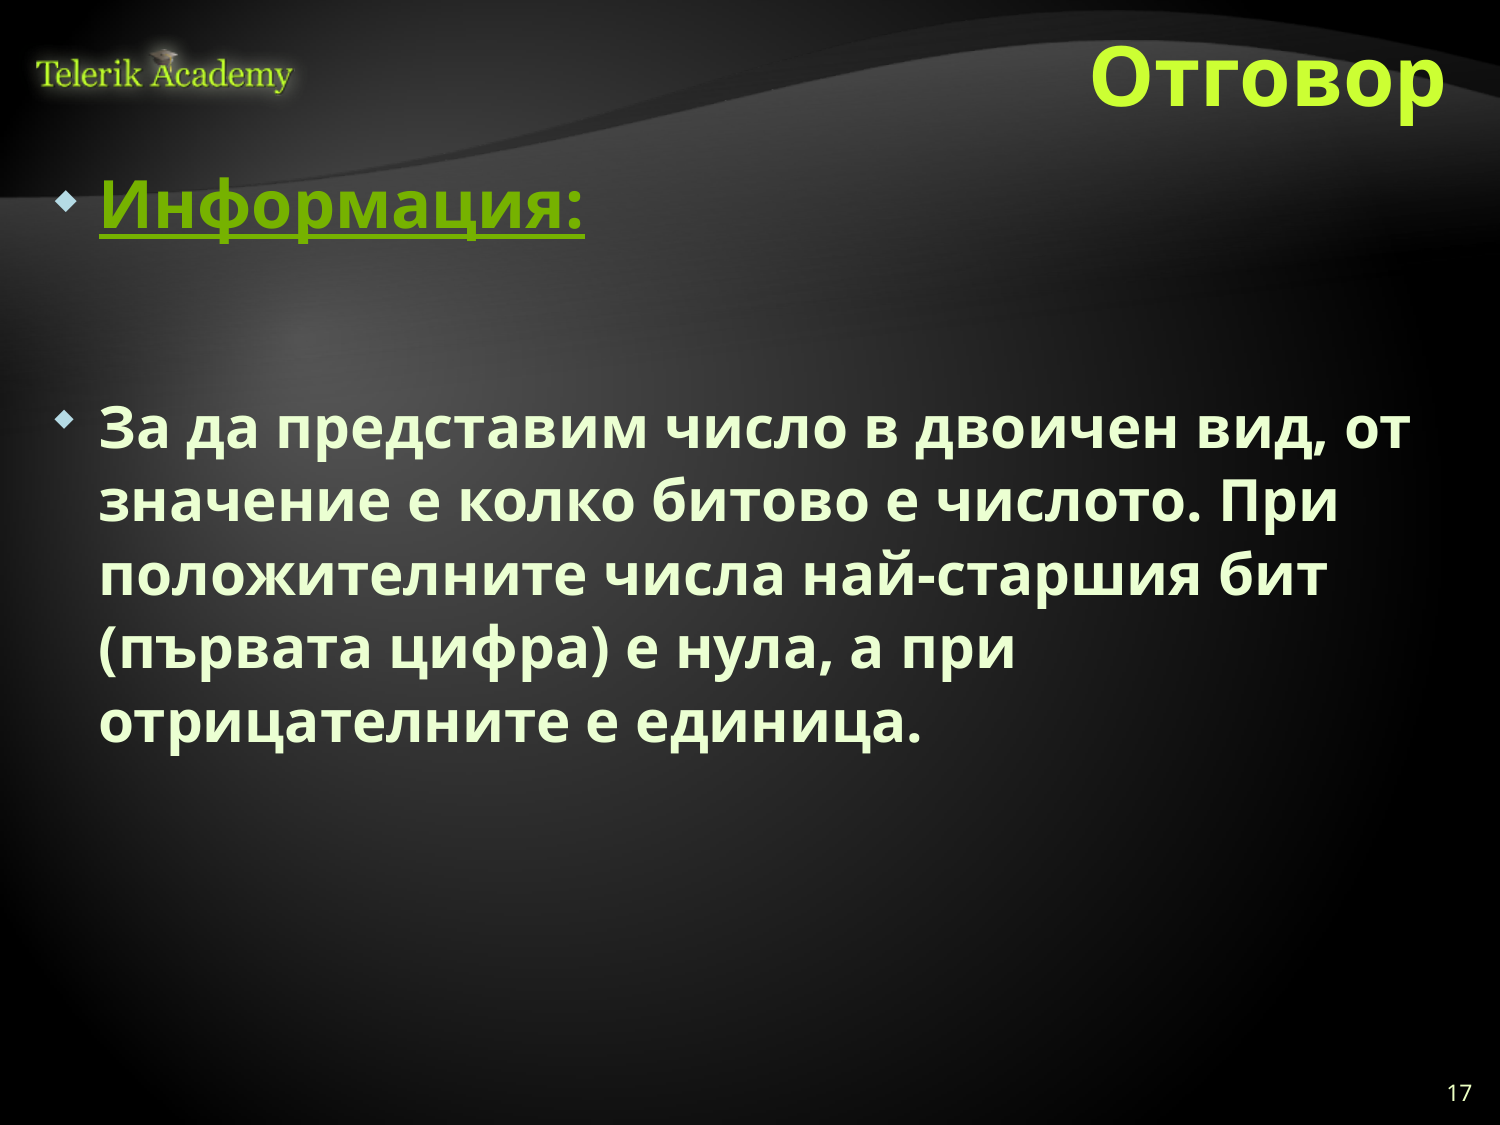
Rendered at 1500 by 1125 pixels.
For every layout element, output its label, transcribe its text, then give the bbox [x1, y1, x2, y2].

slide_number 17 [1412, 1074, 1488, 1113]
list Информация: За да представим число в двоичен вид, от значение е колко битово е числото. При положителните числа най-старшия бит (първата цифра) е нула, а при отрицателните е единица. [37, 149, 1463, 1100]
picture [0, 0, 1500, 1125]
title Отговор [300, 12, 1463, 149]
